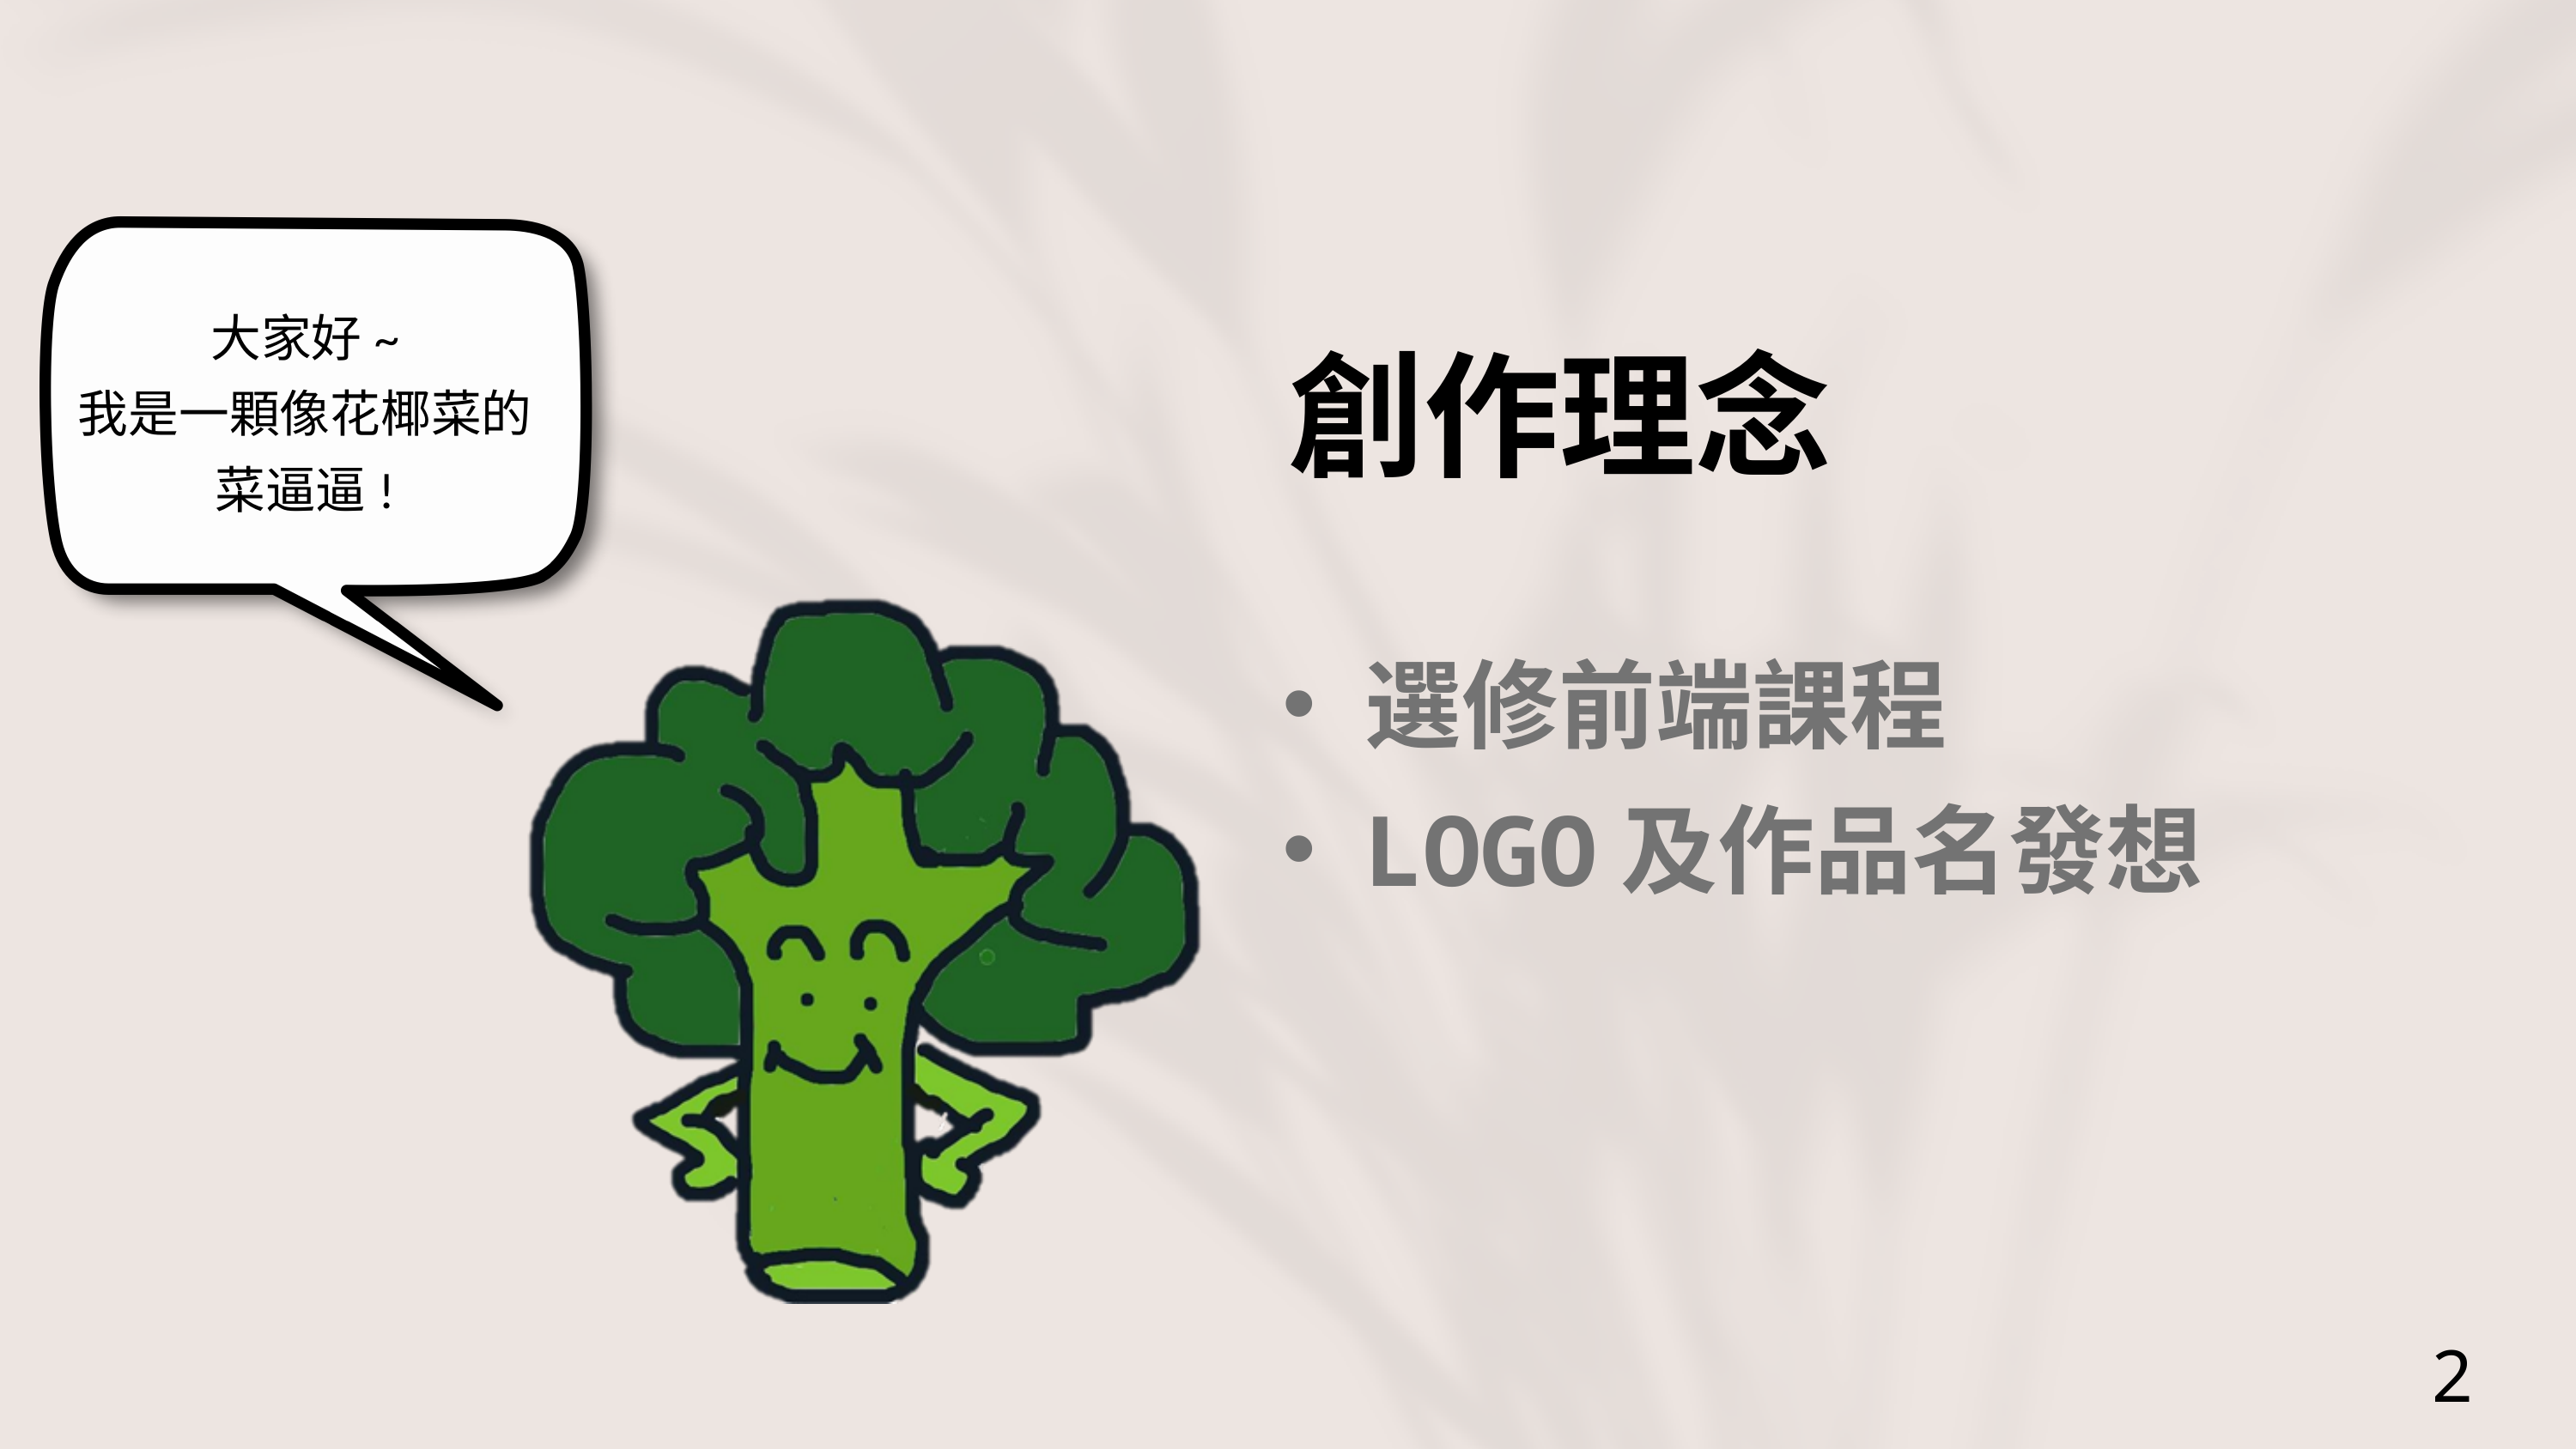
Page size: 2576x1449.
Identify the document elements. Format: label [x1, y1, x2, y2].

picture [0, 0, 2576, 1449]
text_box [466, 506, 1265, 1304]
